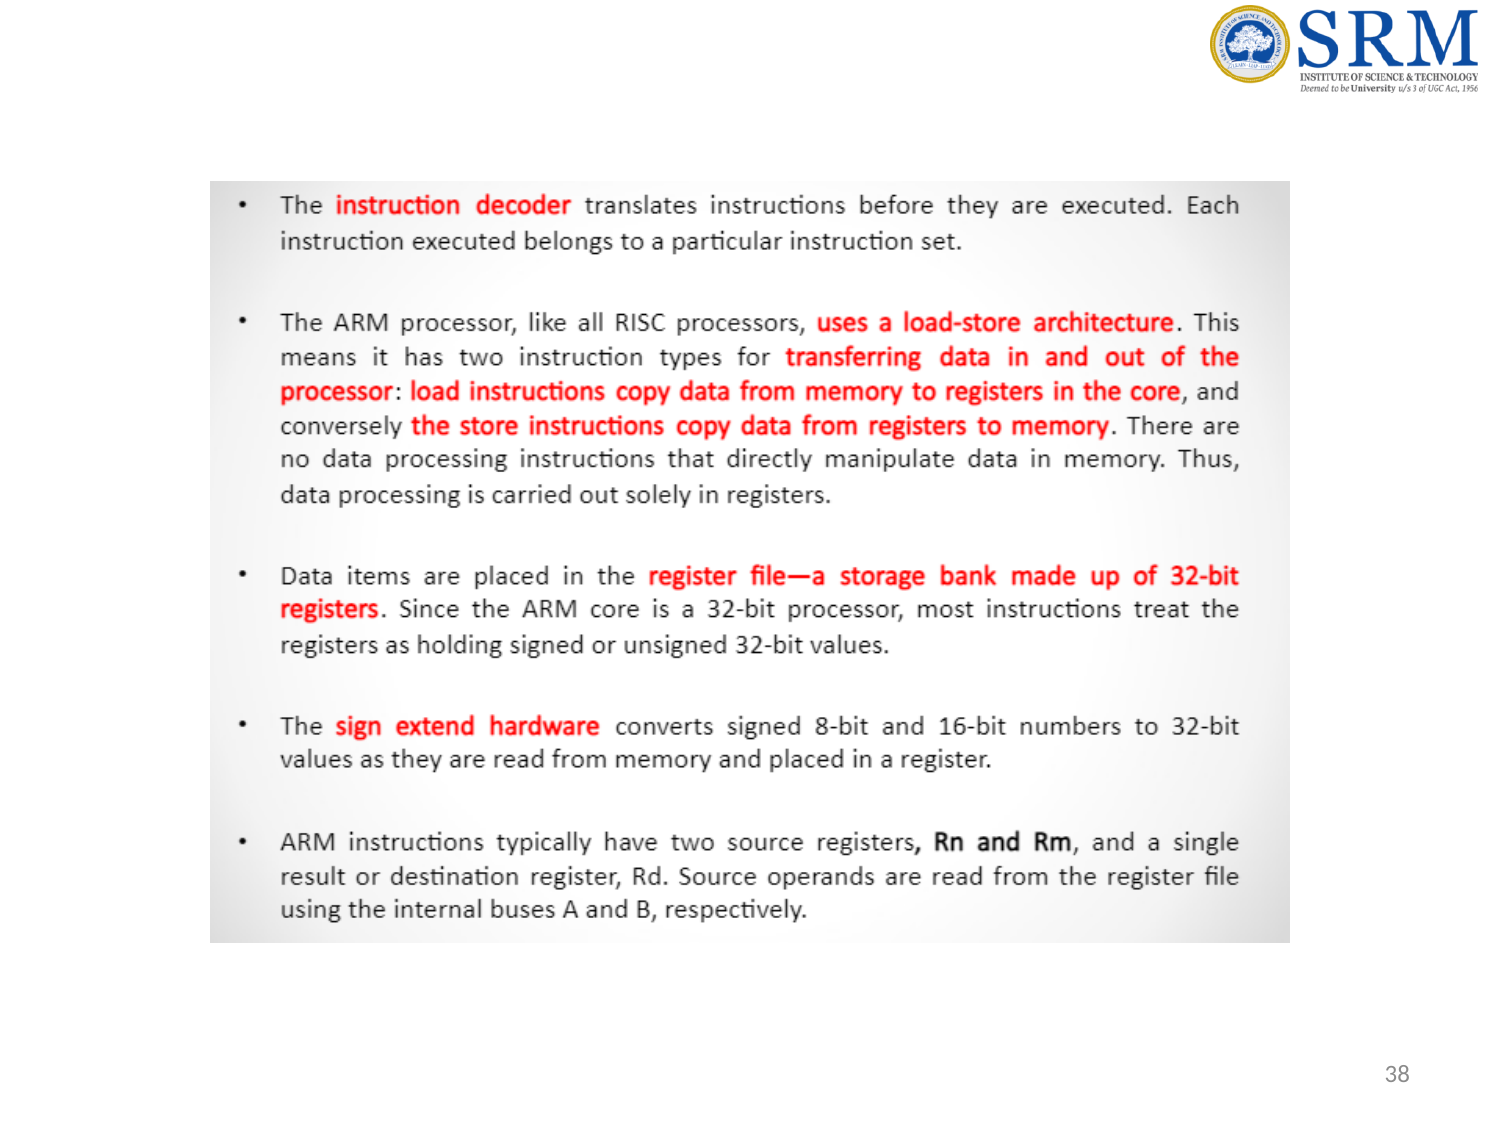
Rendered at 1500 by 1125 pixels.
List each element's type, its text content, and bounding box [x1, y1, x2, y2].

picture [210, 181, 1290, 944]
slide_number 38 [1074, 1042, 1425, 1103]
picture [1210, 5, 1478, 93]
